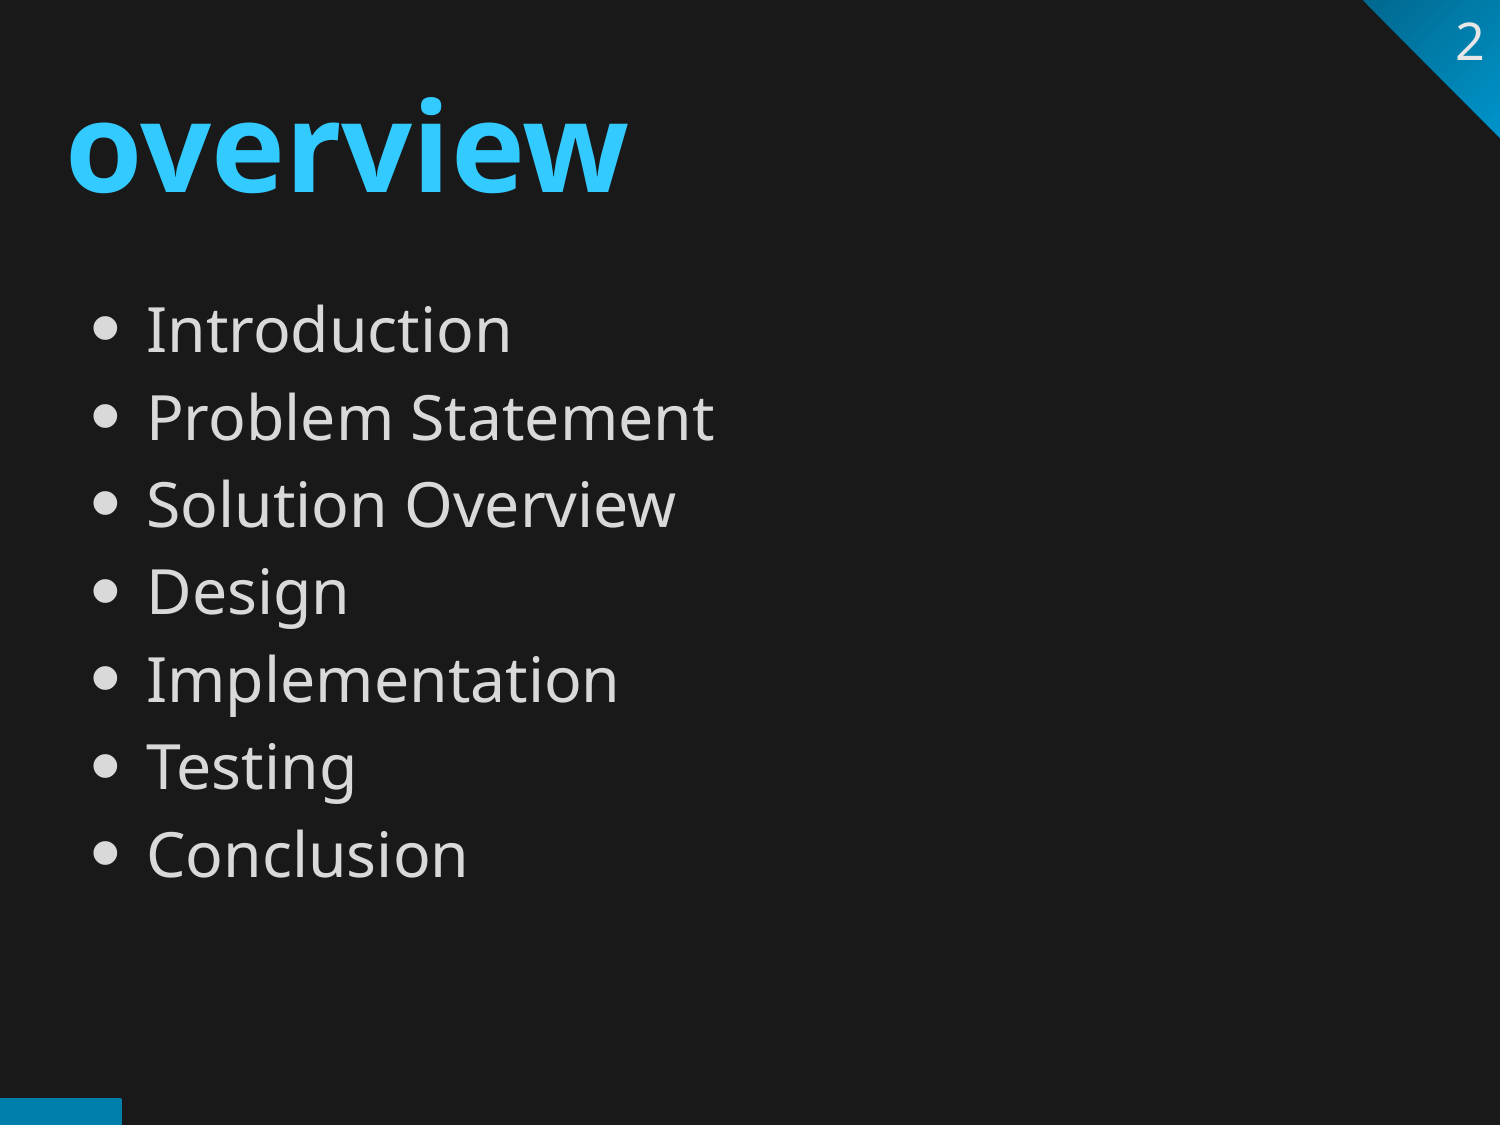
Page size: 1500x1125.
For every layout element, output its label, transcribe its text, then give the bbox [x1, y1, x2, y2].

title overview [12, 45, 1425, 233]
slide_number 2 [1149, 12, 1500, 75]
list Introduction Problem Statement Solution Overview Design Implementation Testing Conclusion [75, 275, 1425, 1078]
text_box [0, 1098, 122, 1125]
